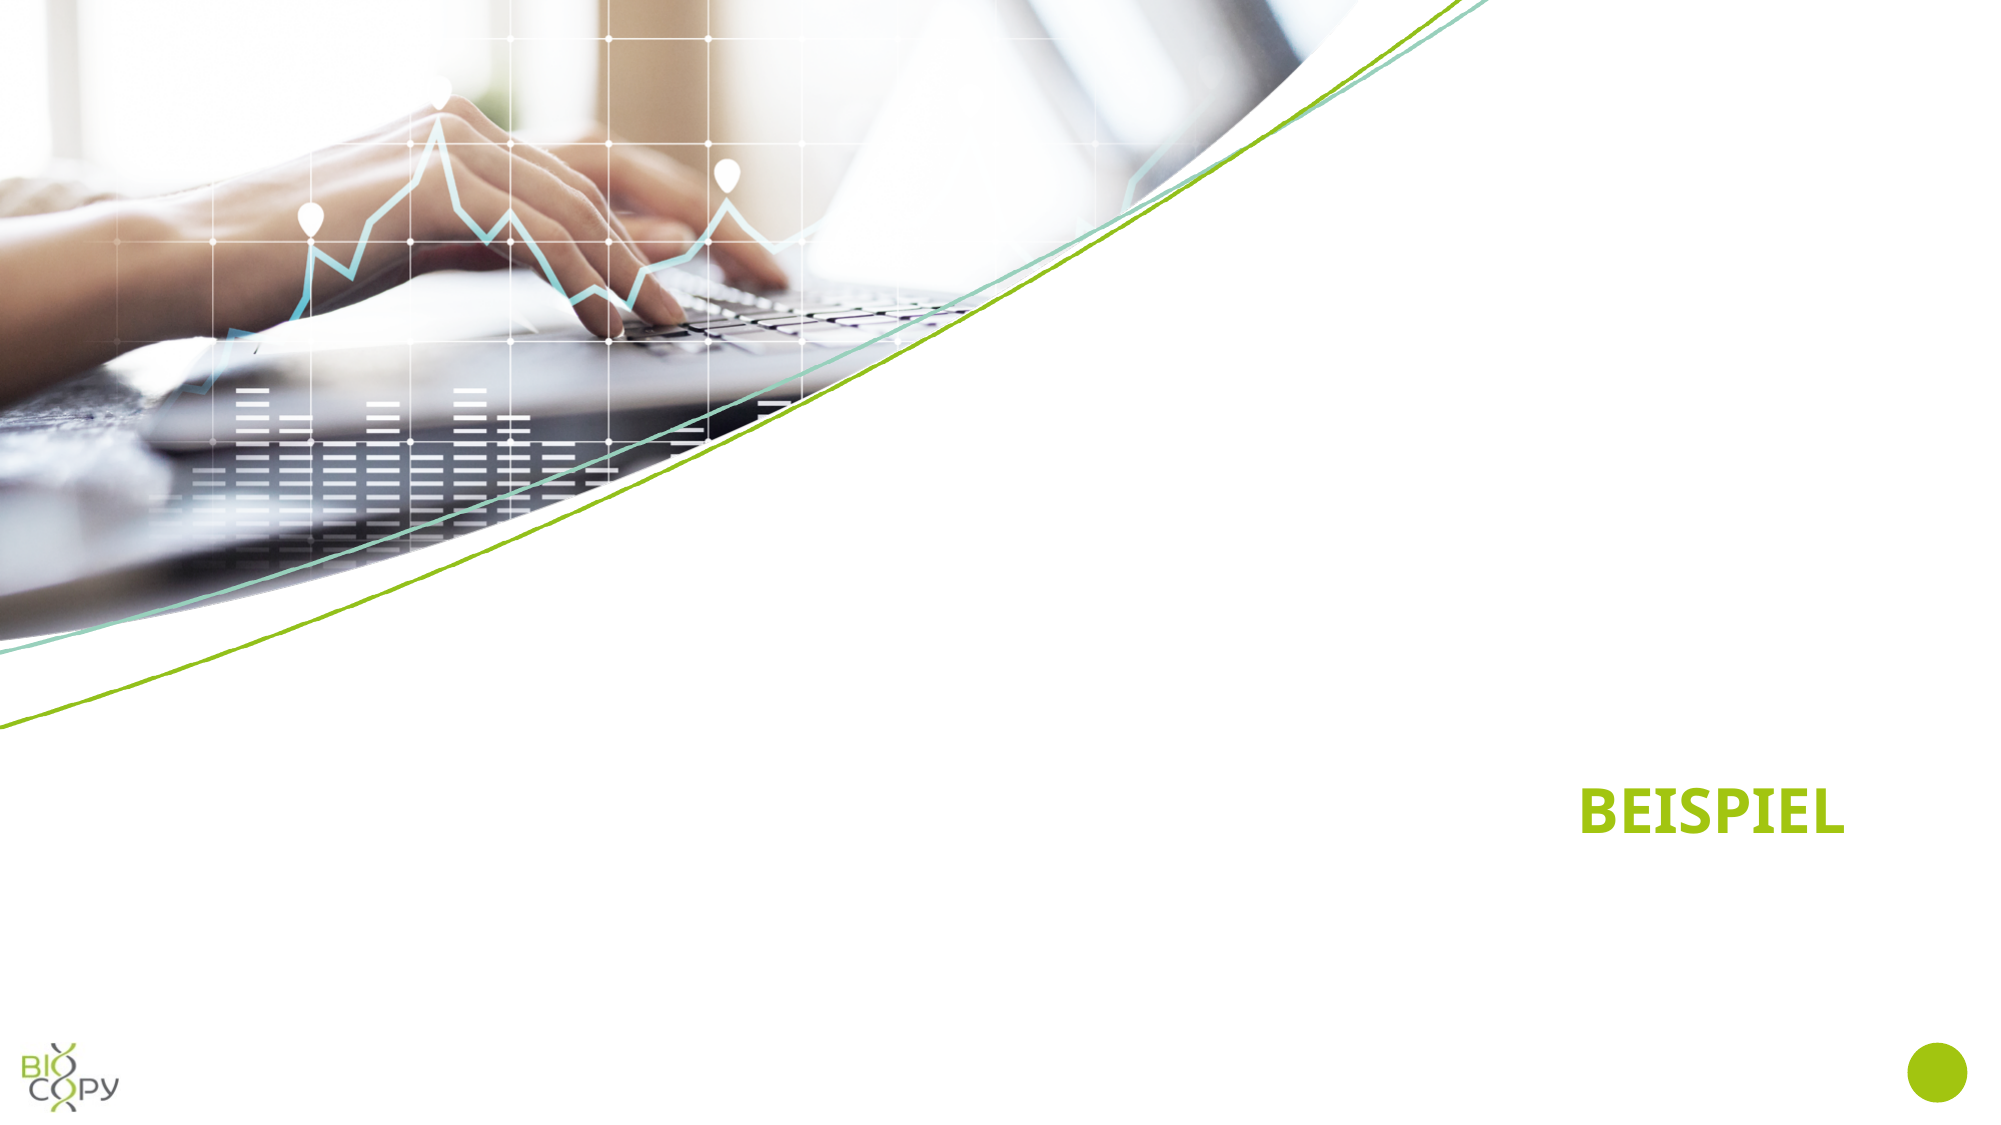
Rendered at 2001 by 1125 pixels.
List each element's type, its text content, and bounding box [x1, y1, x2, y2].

picture [20, 1042, 121, 1113]
picture [0, 0, 1497, 784]
list BEISPIEL [999, 752, 1862, 999]
